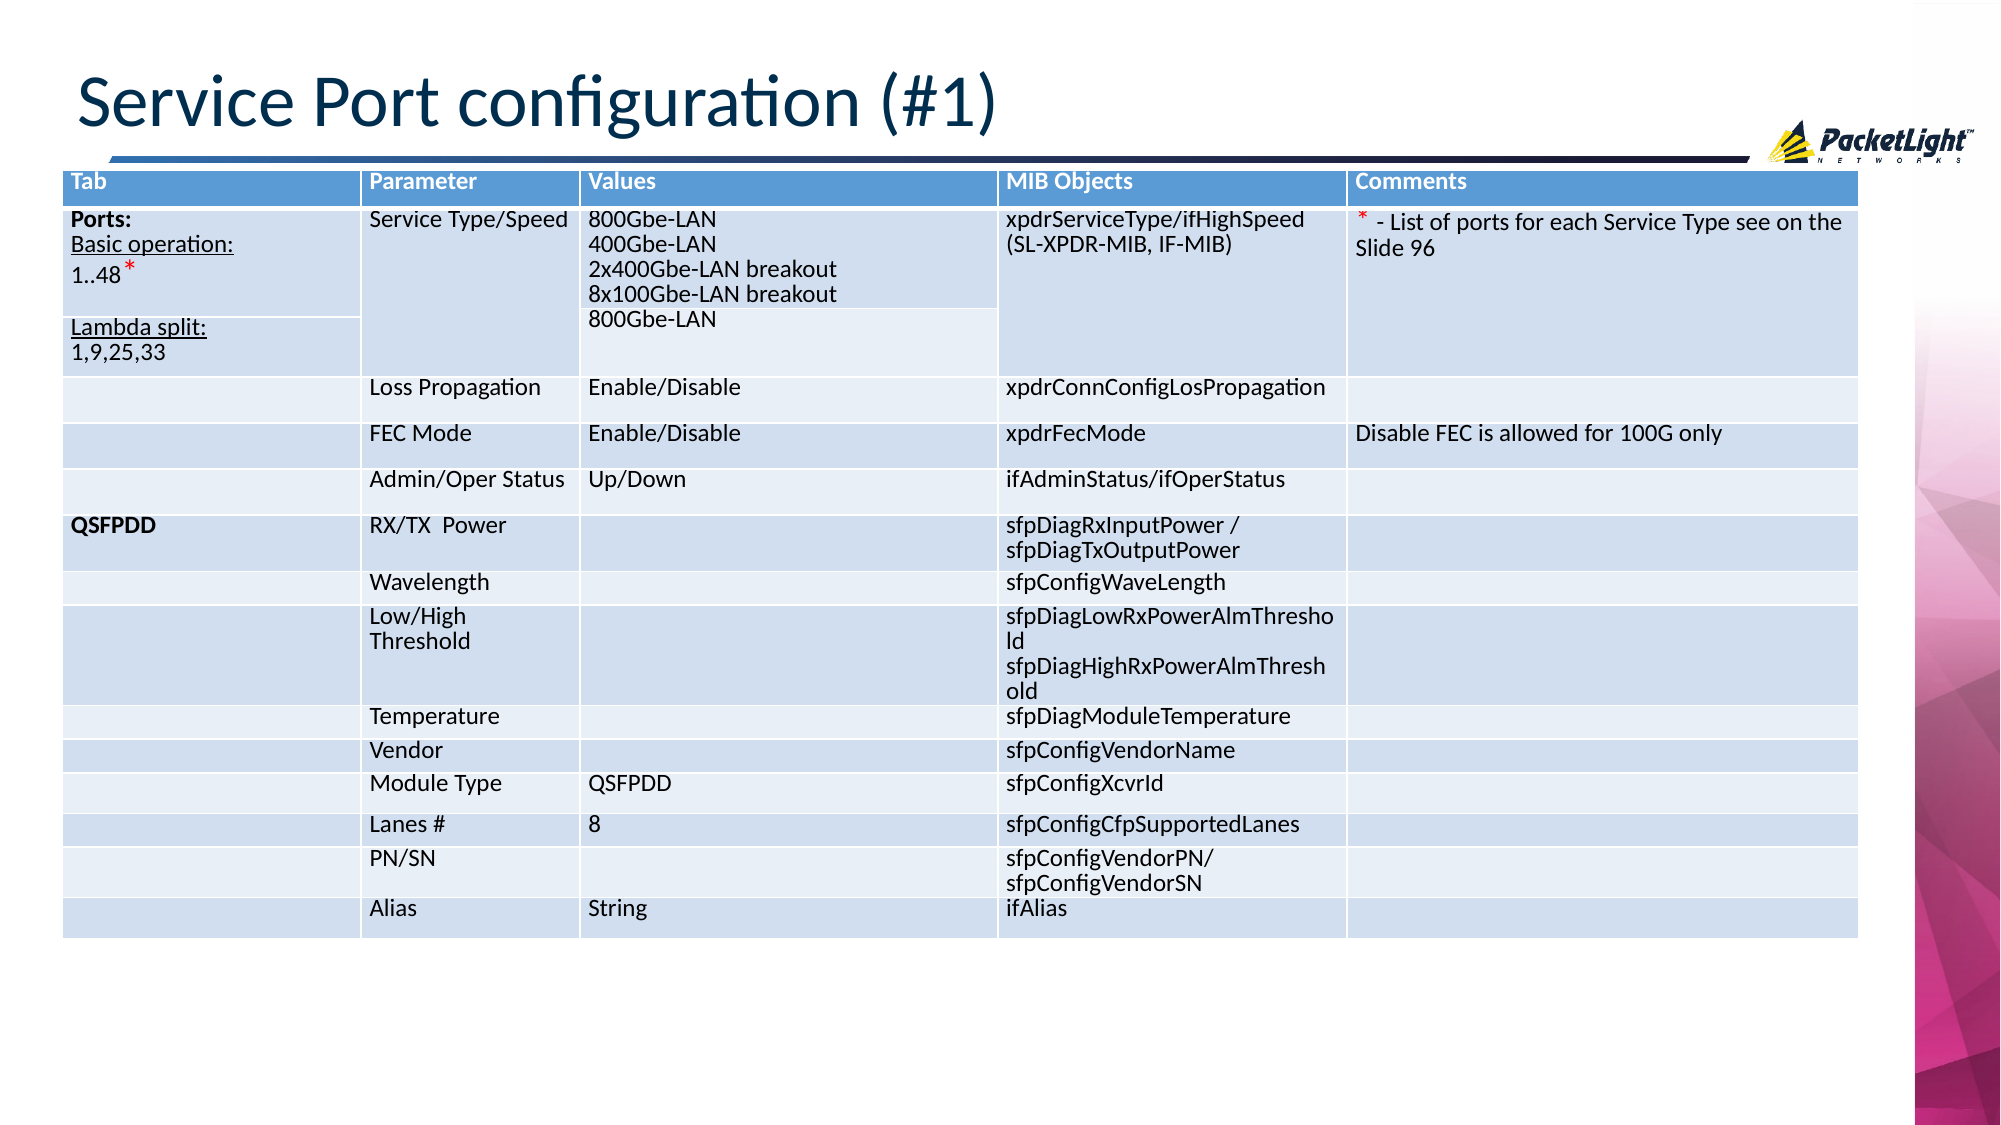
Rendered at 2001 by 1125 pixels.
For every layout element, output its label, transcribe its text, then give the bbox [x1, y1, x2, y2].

table_cell [63, 740, 360, 772]
table_cell Enable/Disable [581, 378, 997, 422]
table_cell sfpDiagRxInputPower / sfpDiagTxOutputPower [999, 516, 1346, 571]
table_cell [63, 606, 360, 705]
table_cell ifAdminStatus/ifOperStatus [999, 470, 1346, 514]
table_cell [63, 470, 360, 514]
table_cell [581, 706, 997, 738]
title Service Port configuration (#1) [62, 40, 1704, 154]
table_cell Disable FEC is allowed for 100G only [1348, 424, 1858, 468]
table_cell sfpDiagLowRxPowerAlmThreshold sfpDiagHighRxPowerAlmThreshold [999, 606, 1346, 705]
table_cell Temperature [362, 706, 579, 738]
table_cell Low/High Threshold [362, 606, 579, 705]
table_cell Lanes # [362, 814, 579, 846]
table_cell 800Gbe-LAN [581, 309, 997, 376]
table_cell PN/SN [362, 848, 579, 897]
table_cell sfpDiagModuleTemperature [999, 706, 1346, 738]
table_header MIB Objects [999, 171, 1346, 206]
table_header Parameter [362, 171, 579, 206]
table_cell Module Type [362, 774, 579, 813]
table_cell sfpConfigXcvrId [999, 774, 1346, 813]
table_cell Alias [362, 898, 579, 938]
table_cell xpdrConnConfigLosPropagation [999, 378, 1346, 422]
table_cell [63, 814, 360, 846]
picture [1762, 0, 2001, 1125]
table_cell Service Type/Speed [362, 211, 579, 376]
table_cell [1348, 740, 1858, 772]
table_cell sfpConfigCfpSupportedLanes [999, 814, 1346, 846]
table_cell Enable/Disable [581, 424, 997, 468]
table_cell FEC Mode [362, 424, 579, 468]
table_cell [63, 424, 360, 468]
table_cell 8 [581, 814, 997, 846]
table_cell [1348, 470, 1858, 514]
table_cell QSFPDD [581, 774, 997, 813]
table_cell [1348, 572, 1858, 604]
table_cell [1348, 774, 1858, 813]
table_cell [63, 378, 360, 422]
table_cell [63, 774, 360, 813]
table_cell Wavelength [362, 572, 579, 604]
table_cell Up/Down [581, 470, 997, 514]
table_cell Admin/Oper Status [362, 470, 579, 514]
table_cell [1348, 516, 1858, 571]
table_cell [1348, 706, 1858, 738]
table_cell [581, 606, 997, 705]
table_cell [63, 848, 360, 897]
table_cell [1348, 898, 1858, 938]
table_cell [1348, 378, 1858, 422]
table_cell QSFPDD [63, 516, 360, 571]
table_cell * - List of ports for each Service Type see on the Slide 96 [1348, 211, 1858, 376]
table_cell [1348, 606, 1858, 705]
table_cell xpdrServiceType/ifHighSpeed (SL-XPDR-MIB, IF-MIB) [999, 211, 1346, 376]
table_cell Lambda split: 1,9,25,33 [63, 318, 360, 376]
table_cell [581, 848, 997, 897]
table_cell Loss Propagation [362, 378, 579, 422]
table_cell [581, 740, 997, 772]
table_header Values [581, 171, 997, 206]
table_cell 800Gbe-LAN 400Gbe-LAN 2x400Gbe-LAN breakout 8x100Gbe-LAN breakout [581, 211, 997, 308]
table_cell Ports: Basic operation: 1..48* [63, 211, 360, 316]
table_cell [63, 898, 360, 938]
table_header Tab [63, 171, 360, 206]
table_cell [581, 516, 997, 571]
table_cell [63, 706, 360, 738]
table_cell [63, 572, 360, 604]
table_cell sfpConfigVendorName [999, 740, 1346, 772]
table_cell [581, 572, 997, 604]
table_cell [1348, 814, 1858, 846]
table_cell sfpConfigWaveLength [999, 572, 1346, 604]
table_cell sfpConfigVendorPN/sfpConfigVendorSN [999, 848, 1346, 897]
table_cell xpdrFecMode [999, 424, 1346, 468]
picture [108, 156, 1750, 163]
table_cell Vendor [362, 740, 579, 772]
table_cell ifAlias [999, 898, 1346, 938]
table_cell String [581, 898, 997, 938]
table_cell RX/TX Power [362, 516, 579, 571]
table_cell [1348, 848, 1858, 897]
table_header Comments [1348, 171, 1858, 206]
